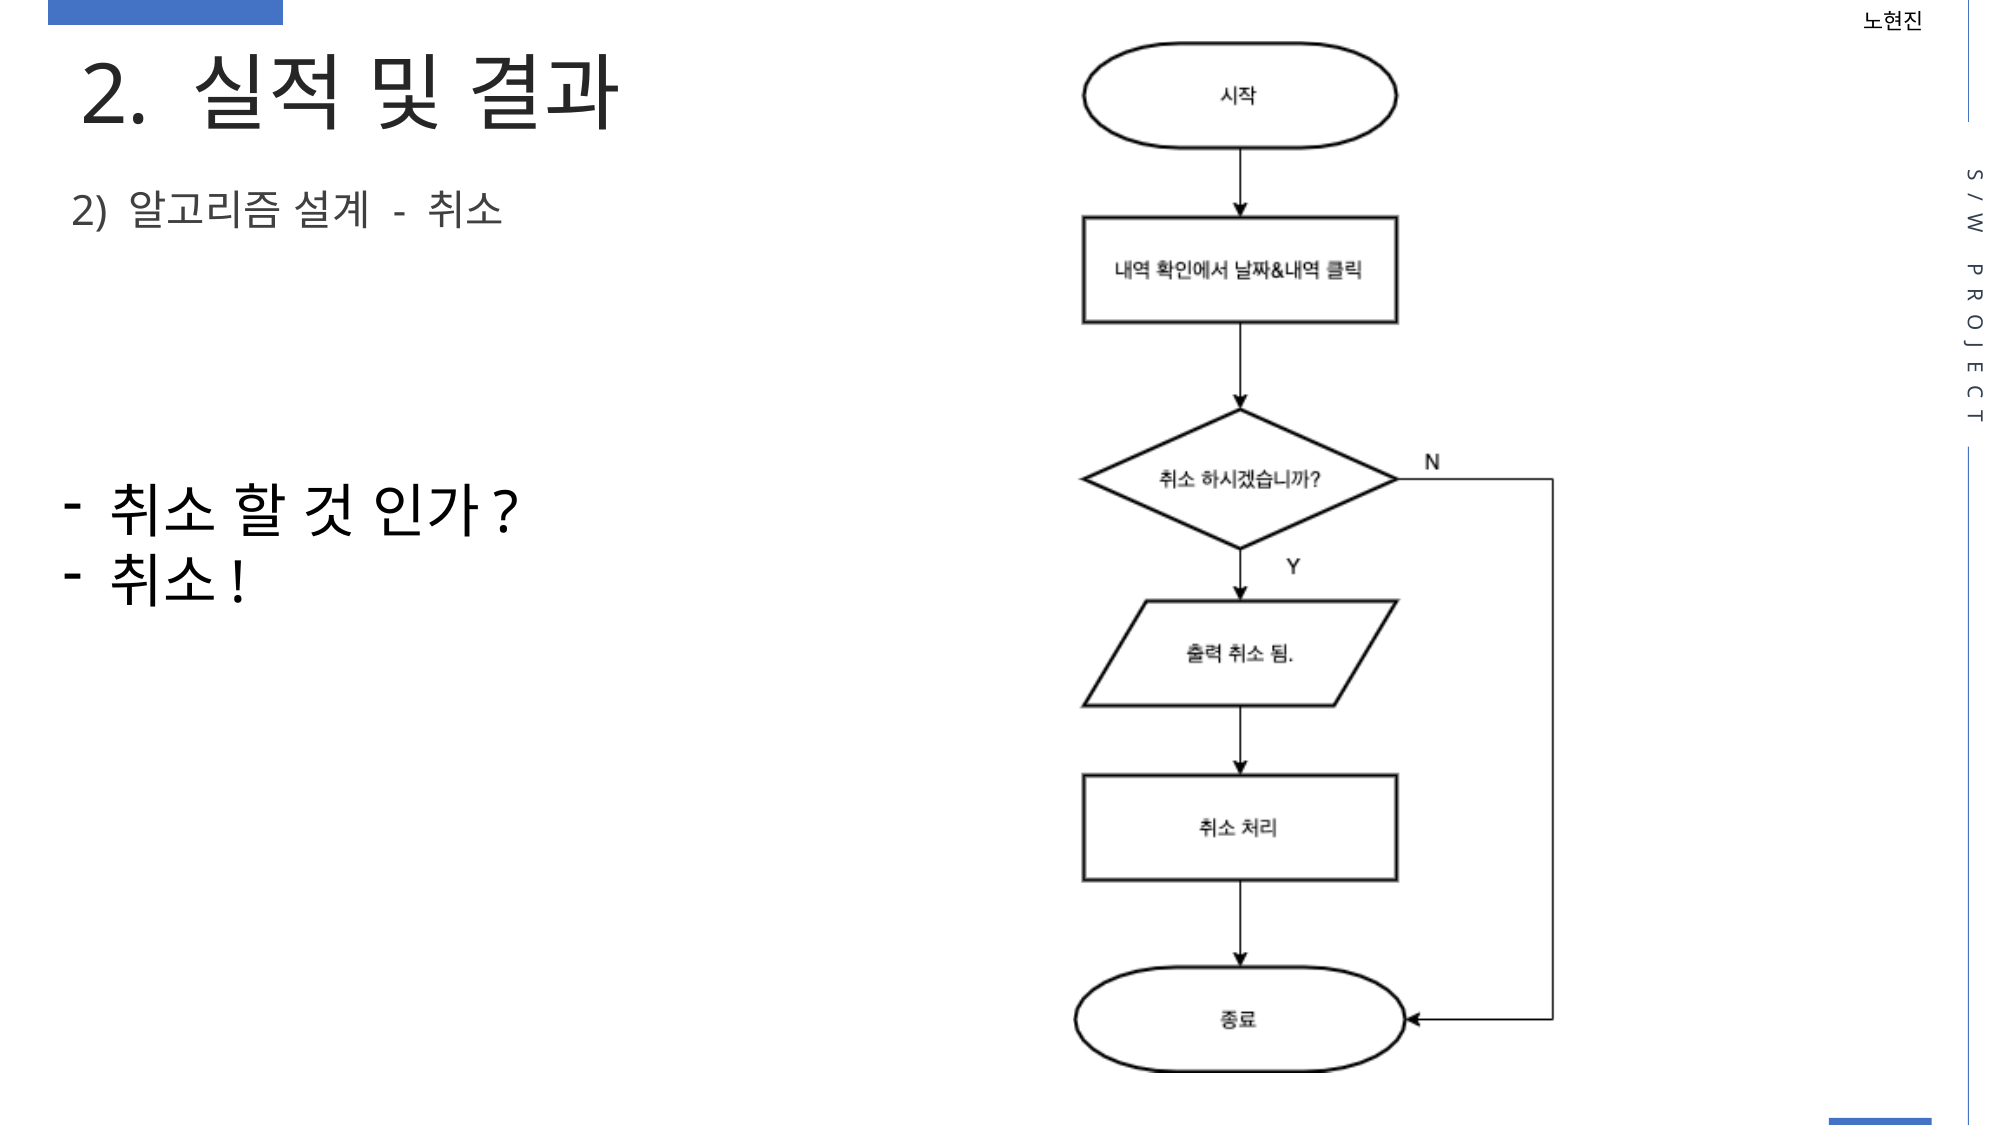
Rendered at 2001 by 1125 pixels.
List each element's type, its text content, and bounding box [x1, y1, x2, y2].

text_box 2. 실적 및 결과 [65, 32, 636, 148]
text_box S/W PROJECT [1940, 154, 1997, 447]
text_box 2) 알고리즘 설계 - 취소 [56, 176, 520, 242]
text_box [1828, 1117, 1933, 1125]
text_box 노현진 [1849, 0, 1952, 41]
picture [1073, 41, 1568, 1073]
text_box 취소 할 것 인가? 취소! [48, 467, 971, 622]
text_box [47, 0, 284, 26]
